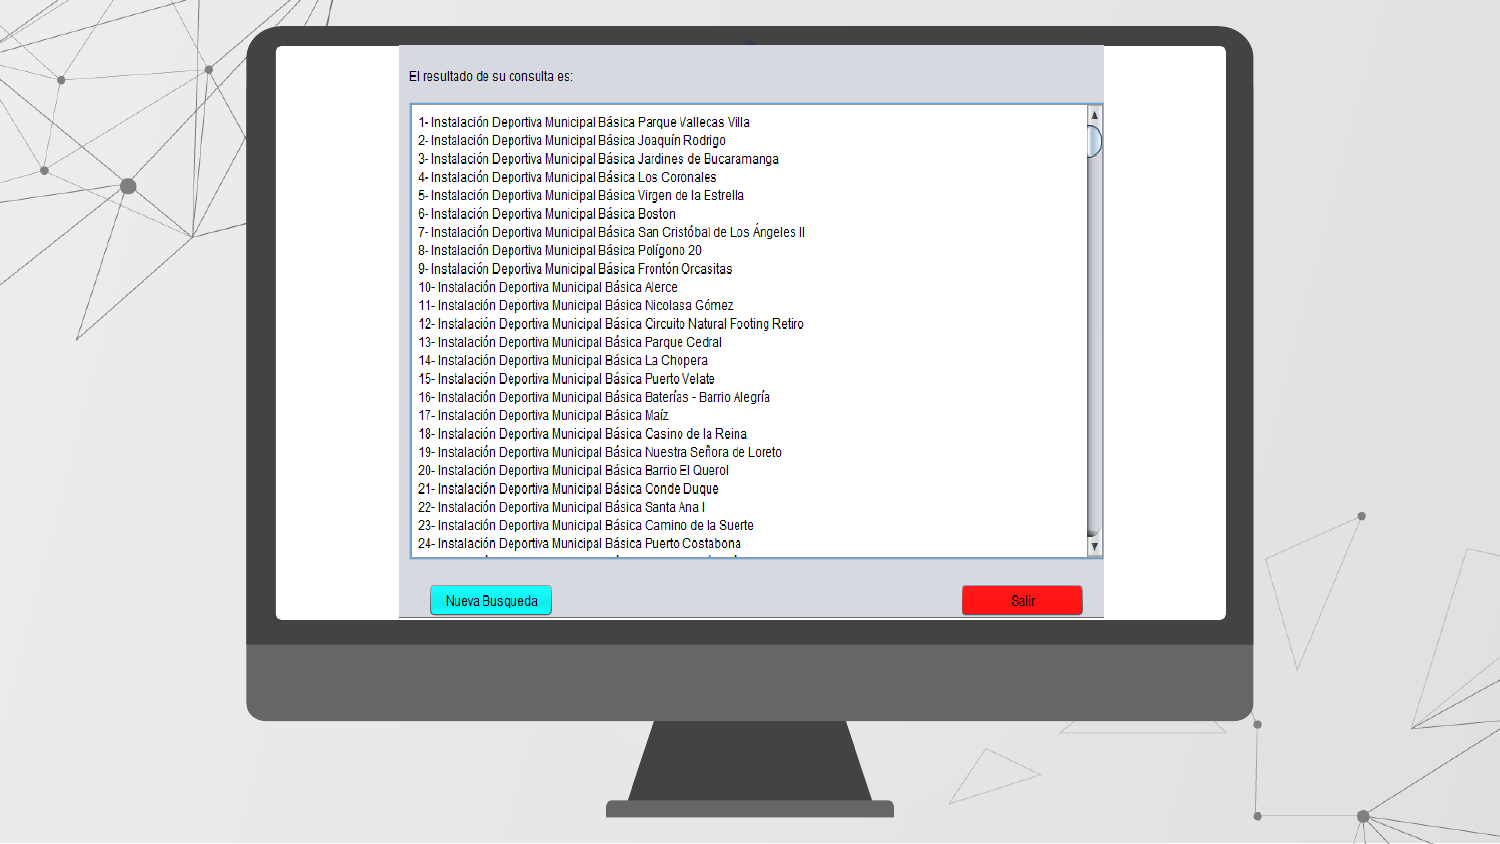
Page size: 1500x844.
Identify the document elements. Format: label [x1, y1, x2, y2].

text_box [246, 25, 1254, 818]
picture [0, 0, 1500, 844]
